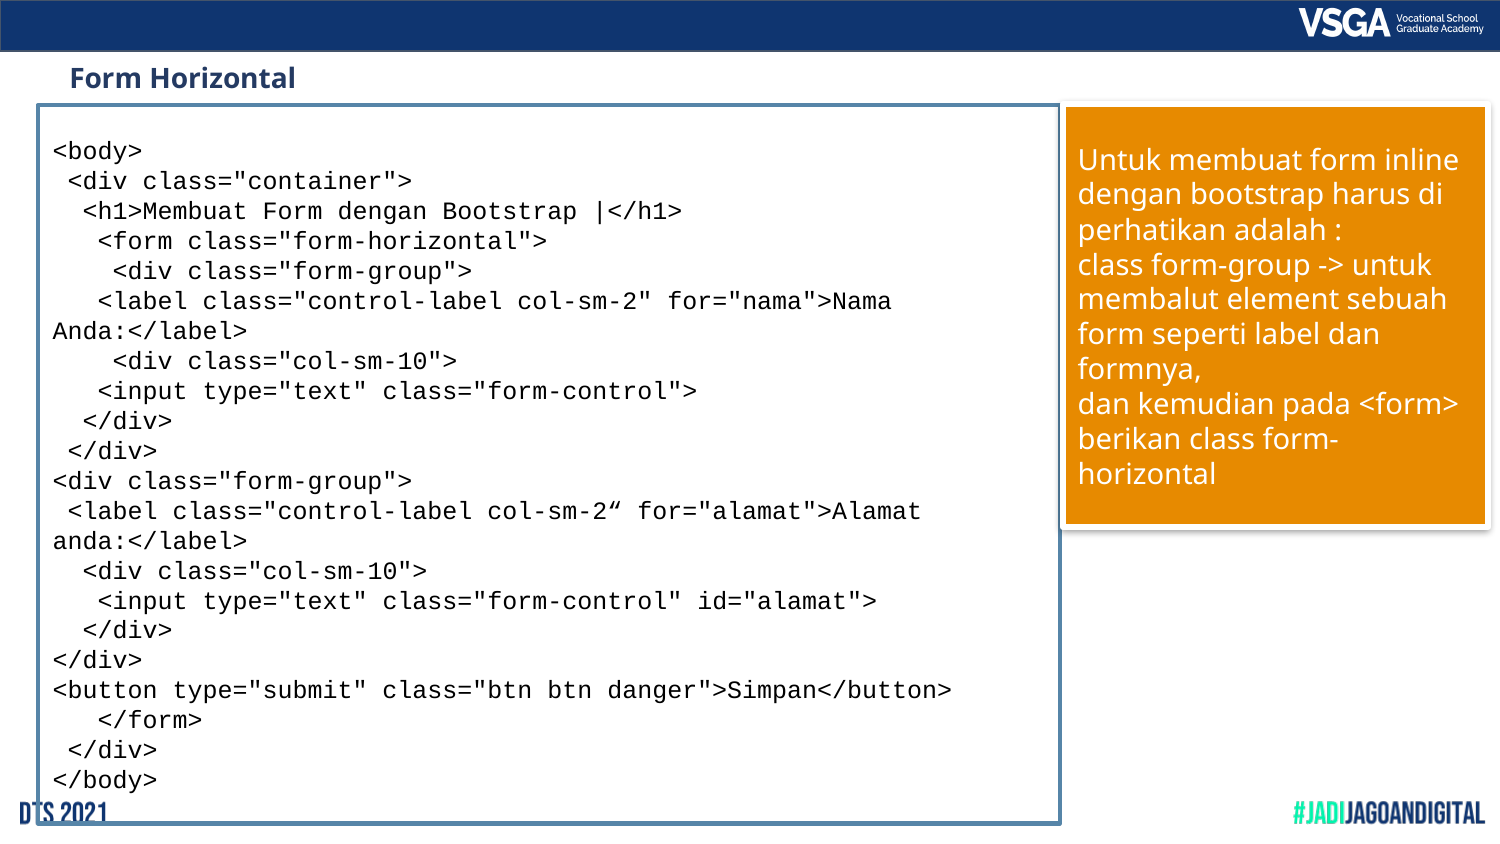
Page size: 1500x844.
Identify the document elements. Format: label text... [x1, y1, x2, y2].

text_box Untuk membuat form inline dengan bootstrap harus di perhatikan adalah : class form-group -> untuk membalut element sebuah form seperti label dan formnya, dan kemudian pada <form> berikan class form-horizontal [1062, 104, 1489, 527]
text_box <body> <div class="container"> <h1>Membuat Form dengan Bootstrap |</h1> <form class="form-horizontal"> <div class="form-group"> <label class="control-label col-sm-2" for="nama">Nama Anda:</label> <div class="col-sm-10"> <input type="text" class="form-control"> </div> </div> <div class="form-group"> <label class="control-label col-sm-2“ for="alamat">Alamat anda:</label> <div class="col-sm-10"> <input type="text" class="form-control" id="alamat"> </div> </div> <button type="submit" class="btn btn danger">Simpan</button> </form> </div> </body> [37, 105, 1060, 824]
picture [1284, 0, 1498, 79]
picture [1274, 786, 1500, 844]
text_box Form Horizontal [54, 53, 982, 103]
picture [0, 786, 138, 844]
